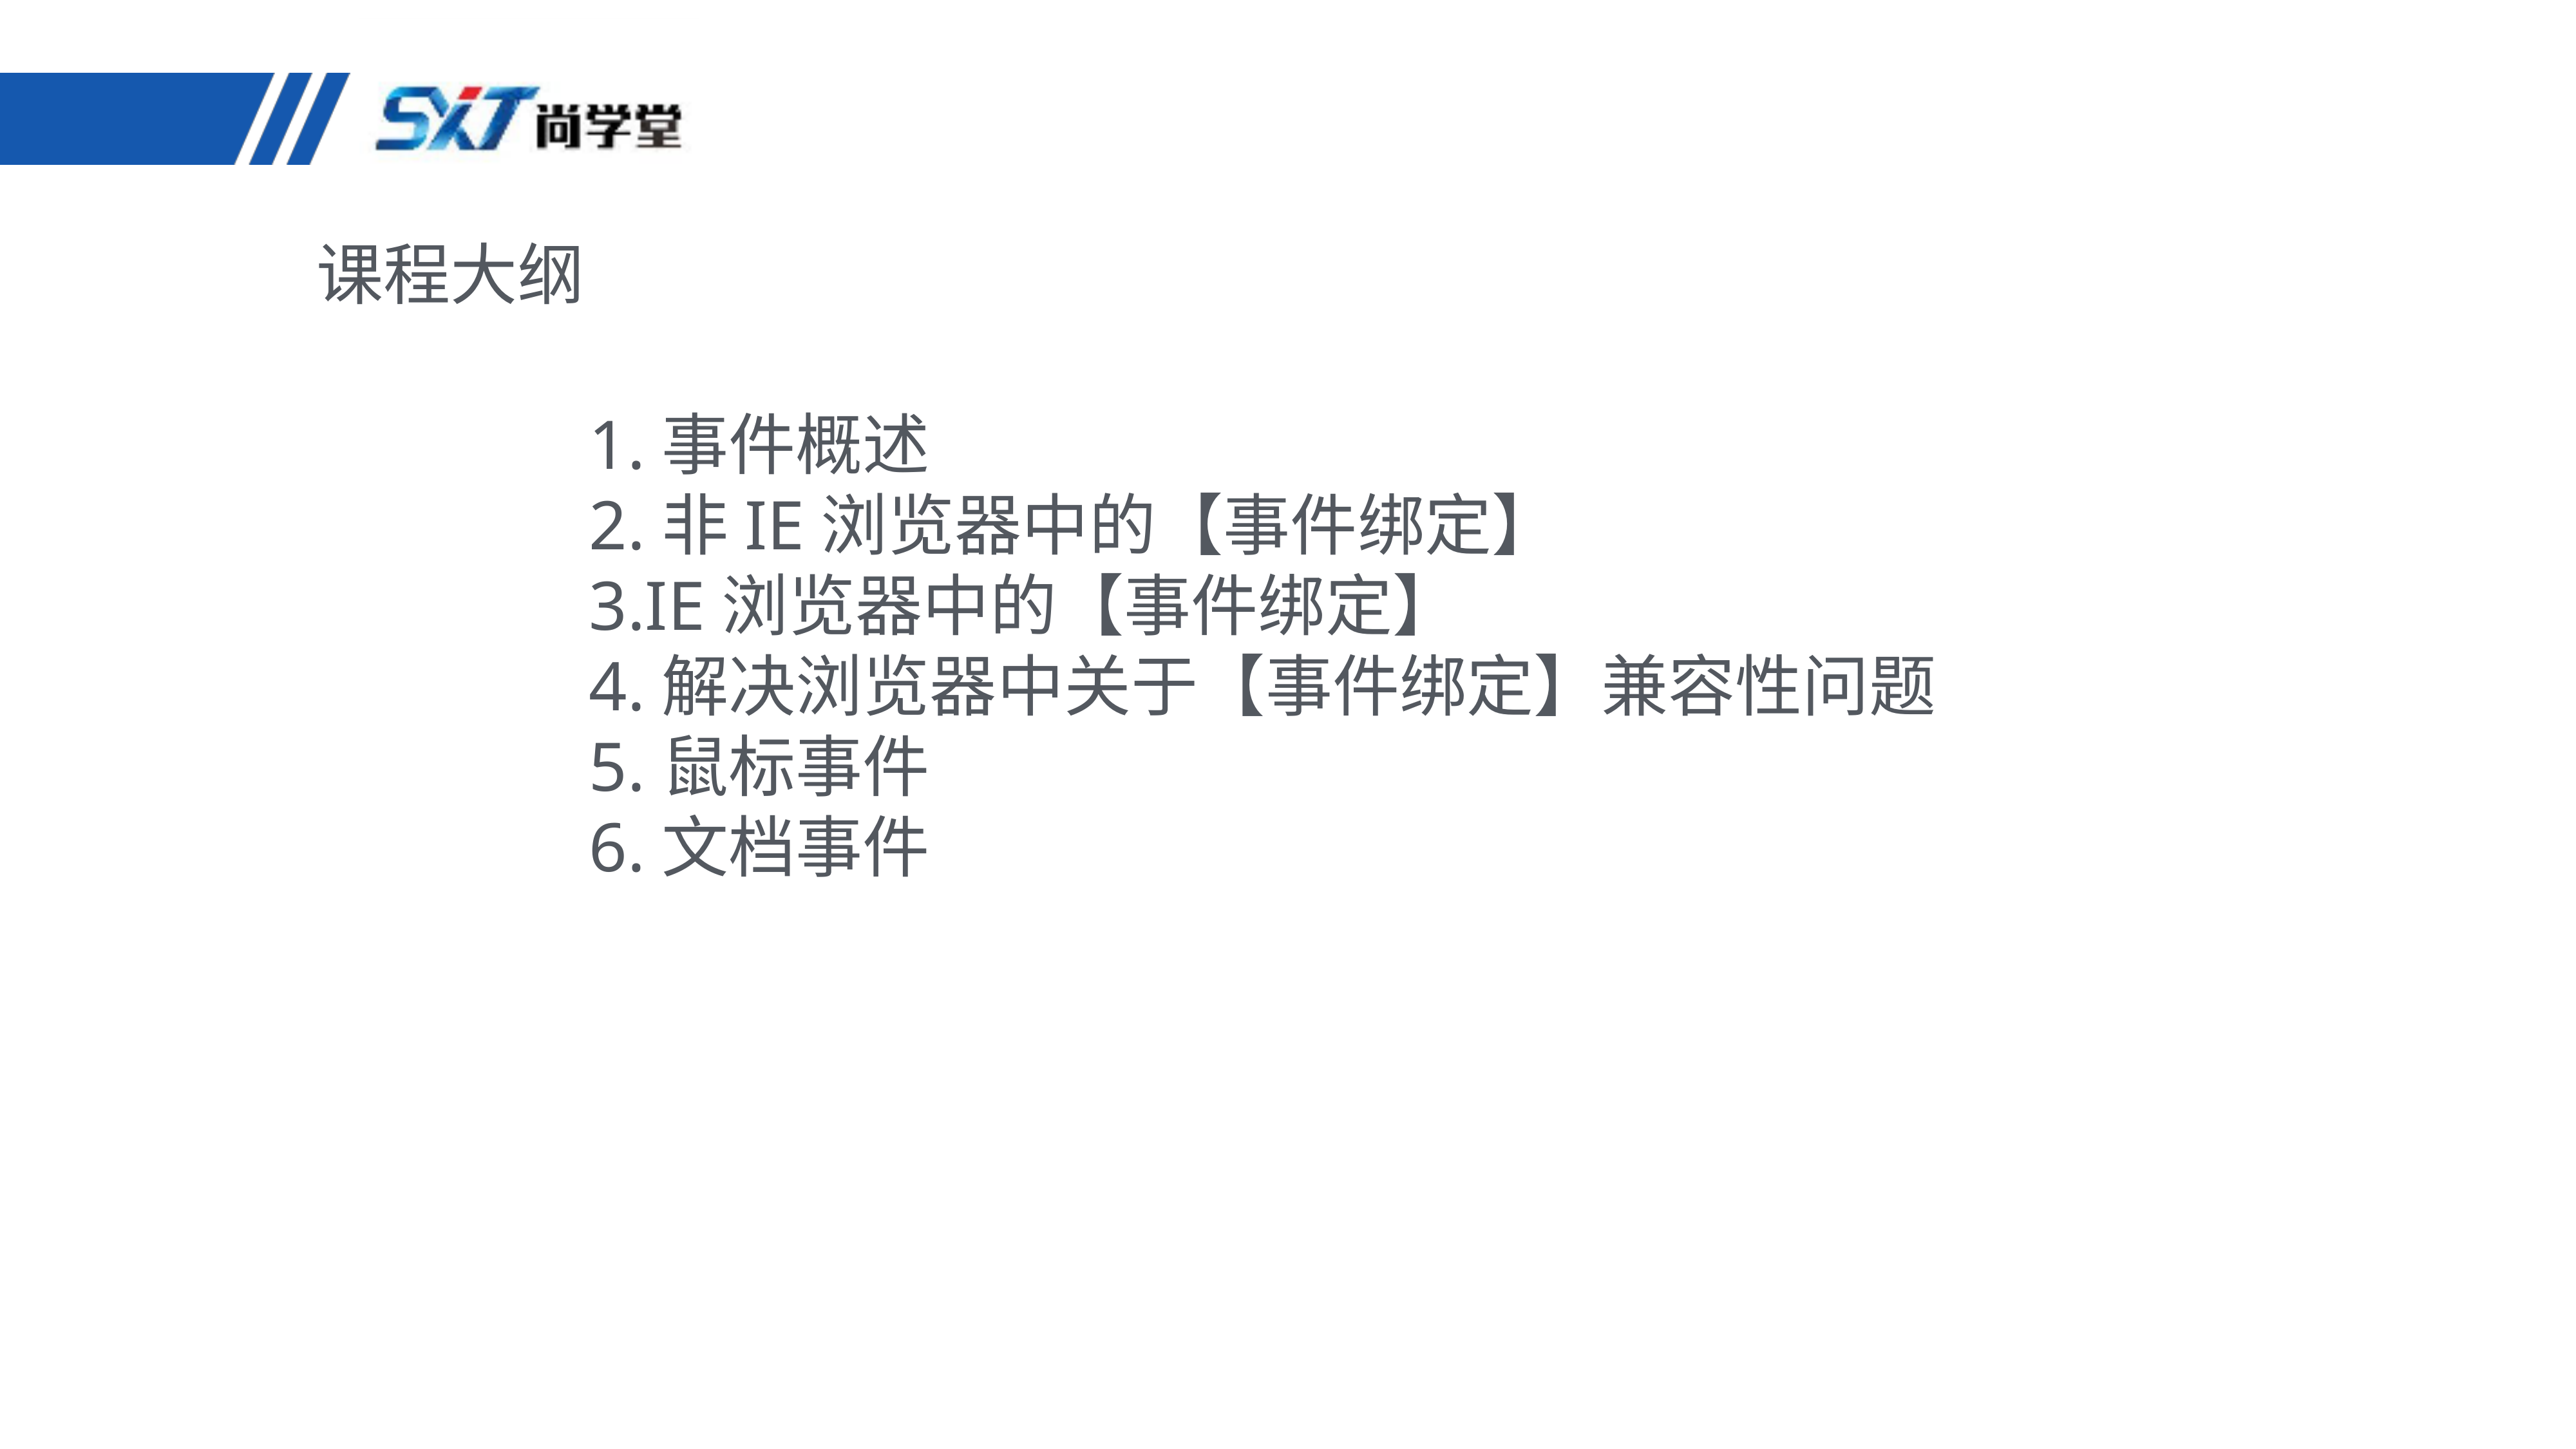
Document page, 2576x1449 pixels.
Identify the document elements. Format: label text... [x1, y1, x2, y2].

text_box 课程大纲 [307, 227, 710, 317]
picture [0, 73, 350, 165]
text_box 1.事件概述 2.非IE浏览器中的【事件绑定】 3.IE浏览器中的【事件绑定】 4.解决浏览器中关于【事件绑定】兼容性问题 5.鼠标事件 6.文档事件 [579, 397, 1947, 890]
picture [359, 17, 699, 242]
